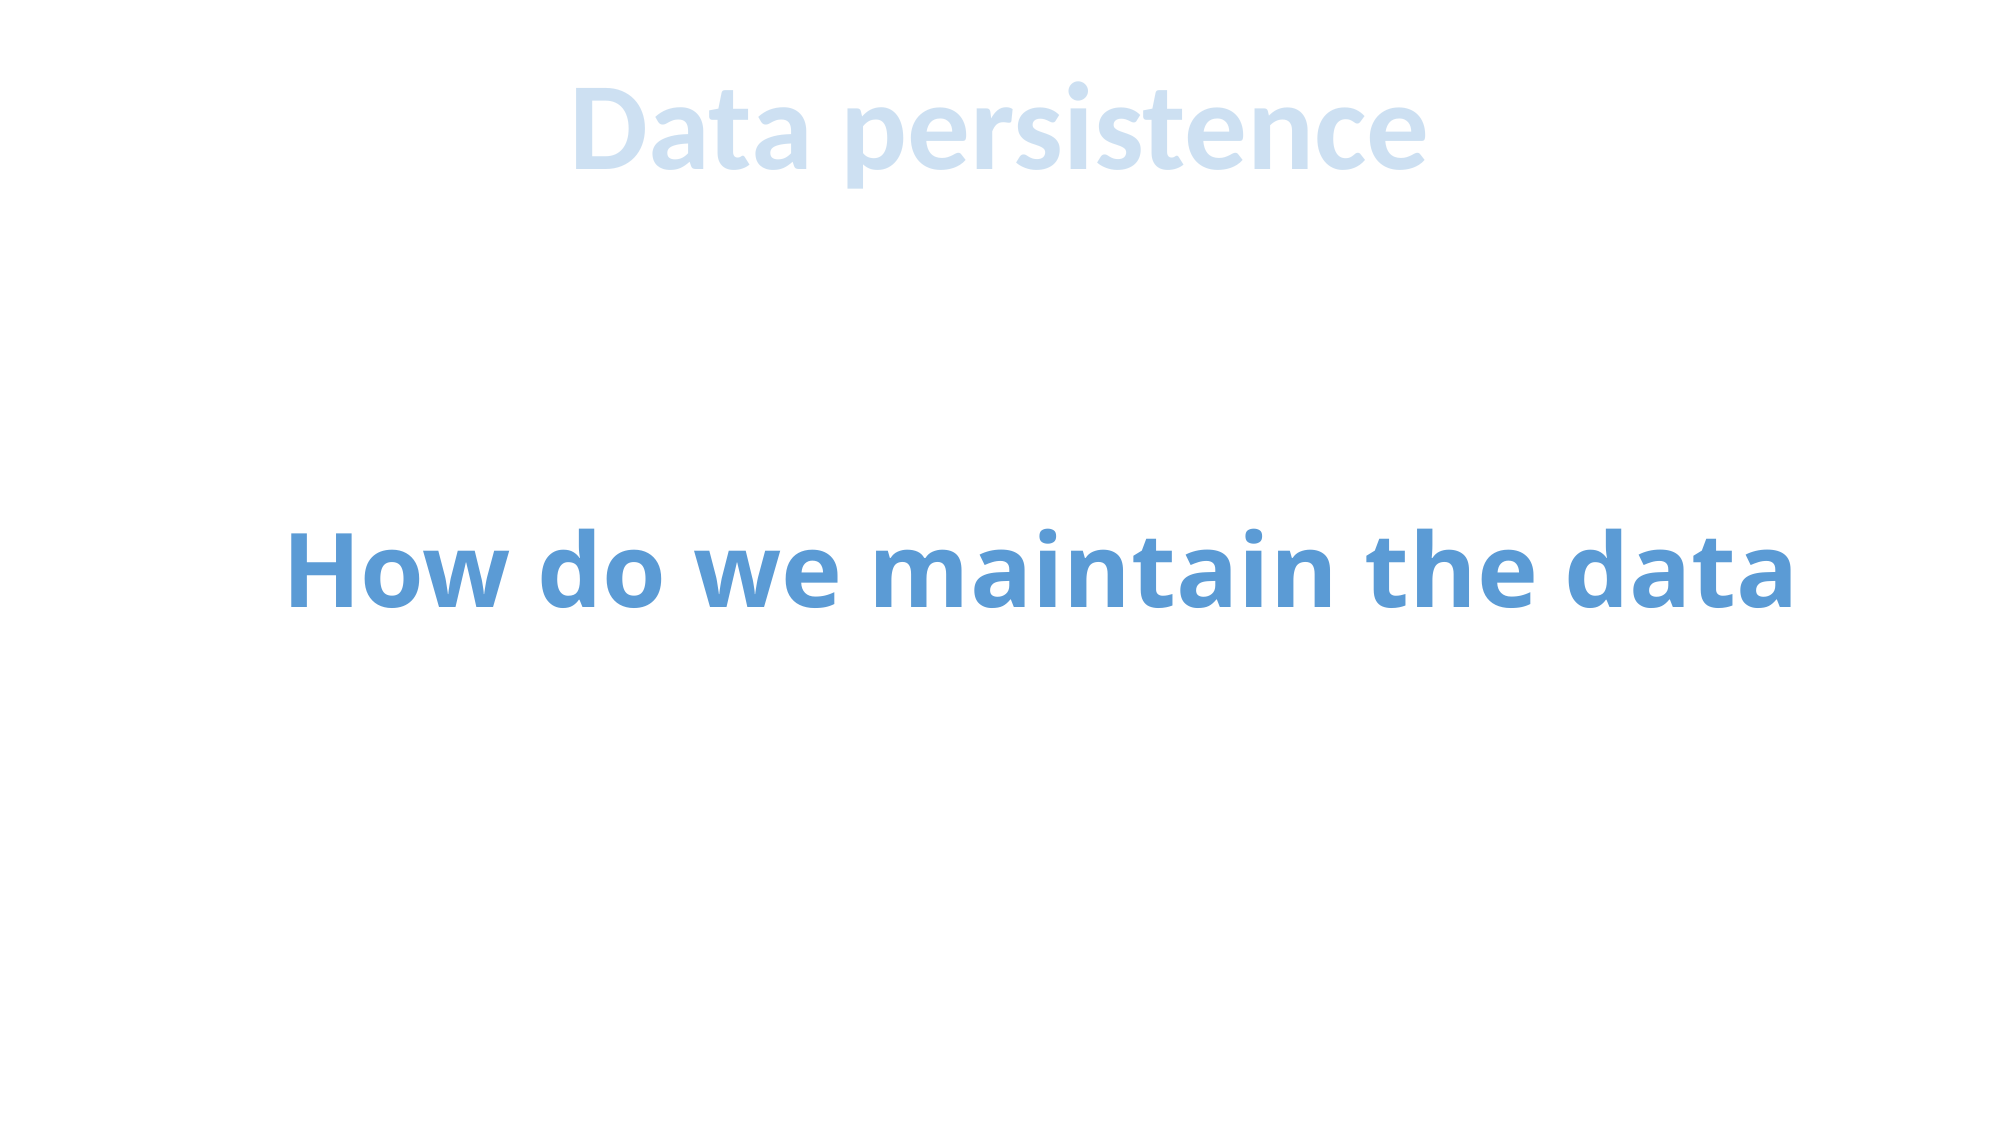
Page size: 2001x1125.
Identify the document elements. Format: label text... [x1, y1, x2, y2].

text_box Data persistence [473, 50, 1527, 204]
title How do we maintain the data [174, 451, 1907, 638]
